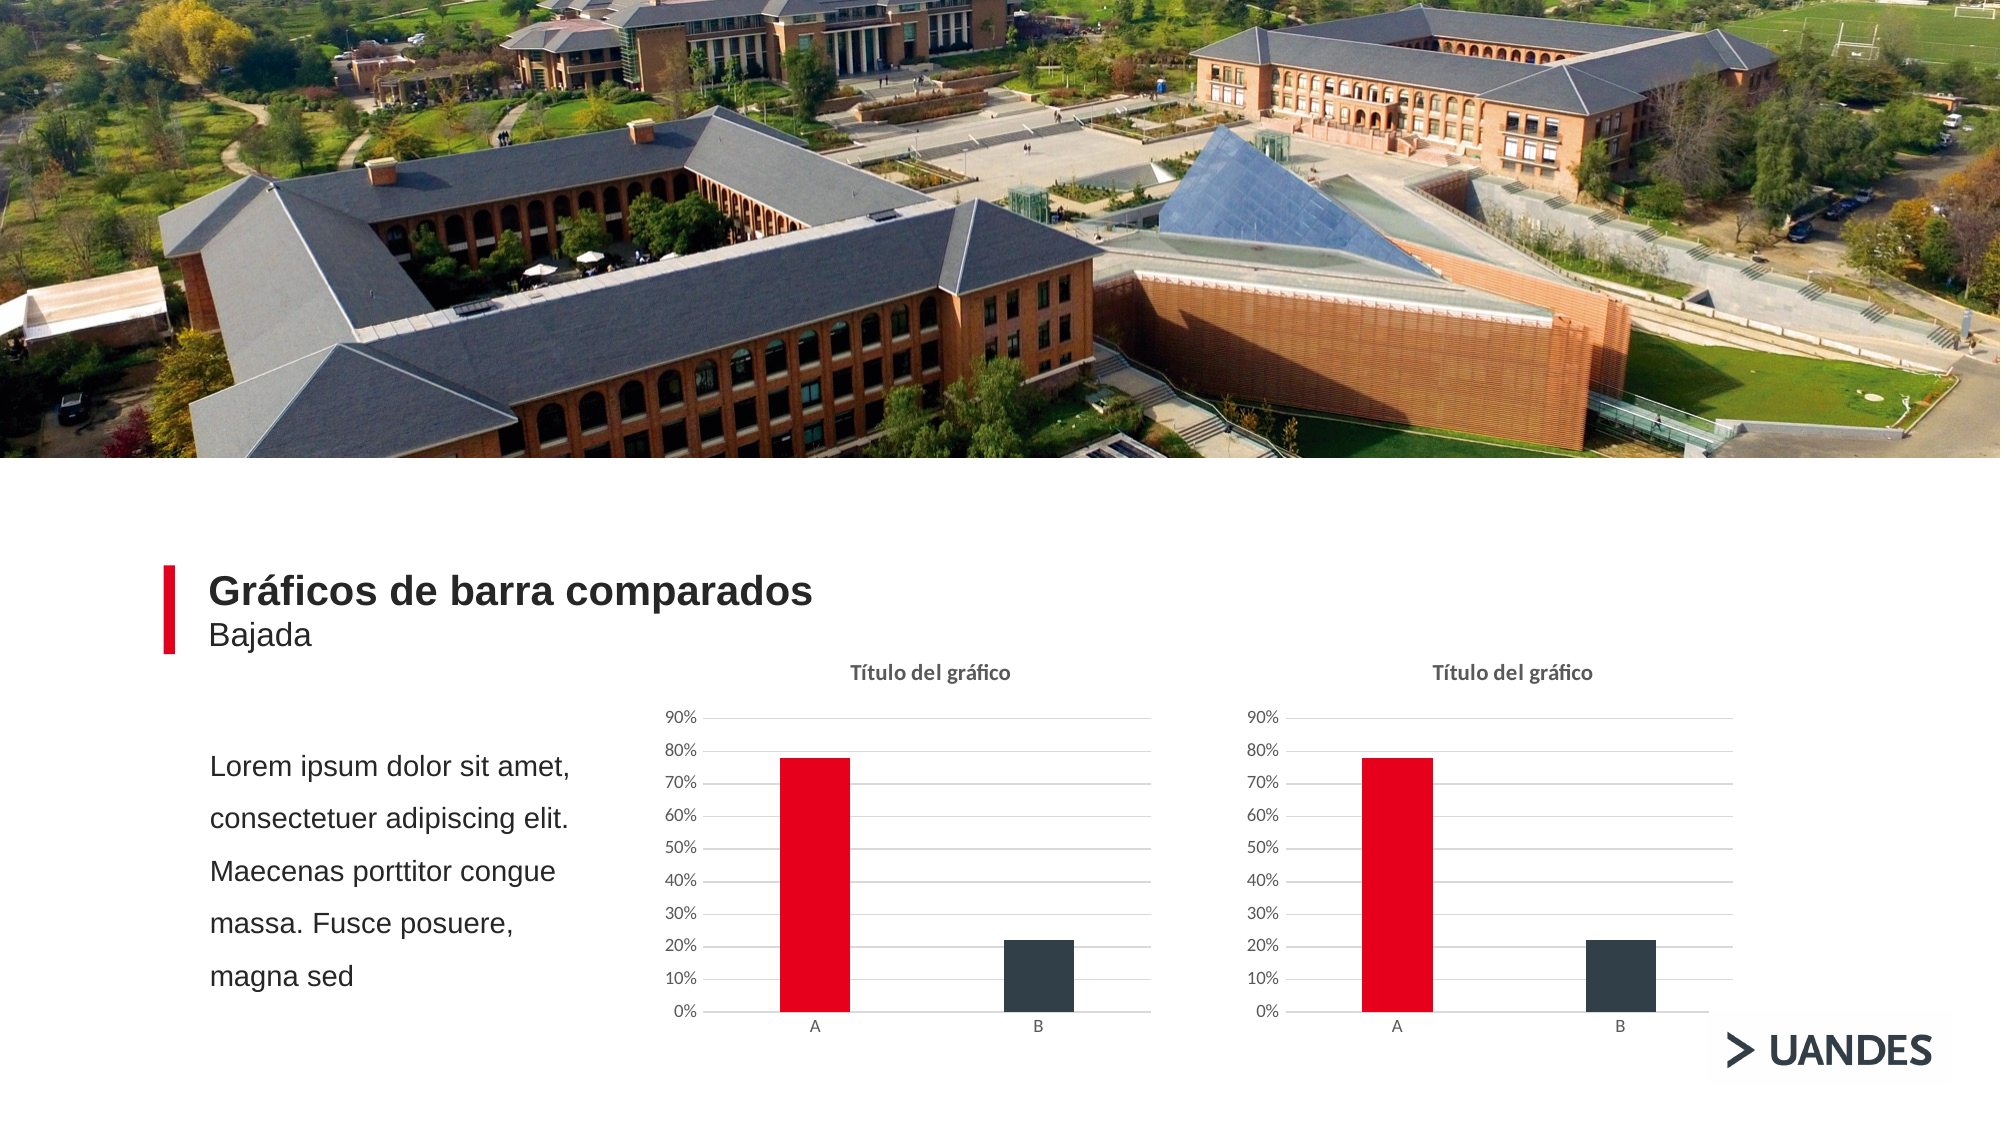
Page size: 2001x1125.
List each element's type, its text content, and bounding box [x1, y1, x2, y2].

chart [1236, 648, 1743, 1045]
text_box Gráficos de barra comparados Bajada [193, 531, 927, 661]
chart [654, 648, 1161, 1045]
picture [1708, 1010, 1951, 1084]
picture [0, 0, 2000, 458]
text_box [163, 564, 176, 655]
text_box Lorem ipsum dolor sit amet, consectetuer adipiscing elit. Maecenas porttitor congue massa. Fusce posuere, magna sed [195, 722, 611, 1052]
